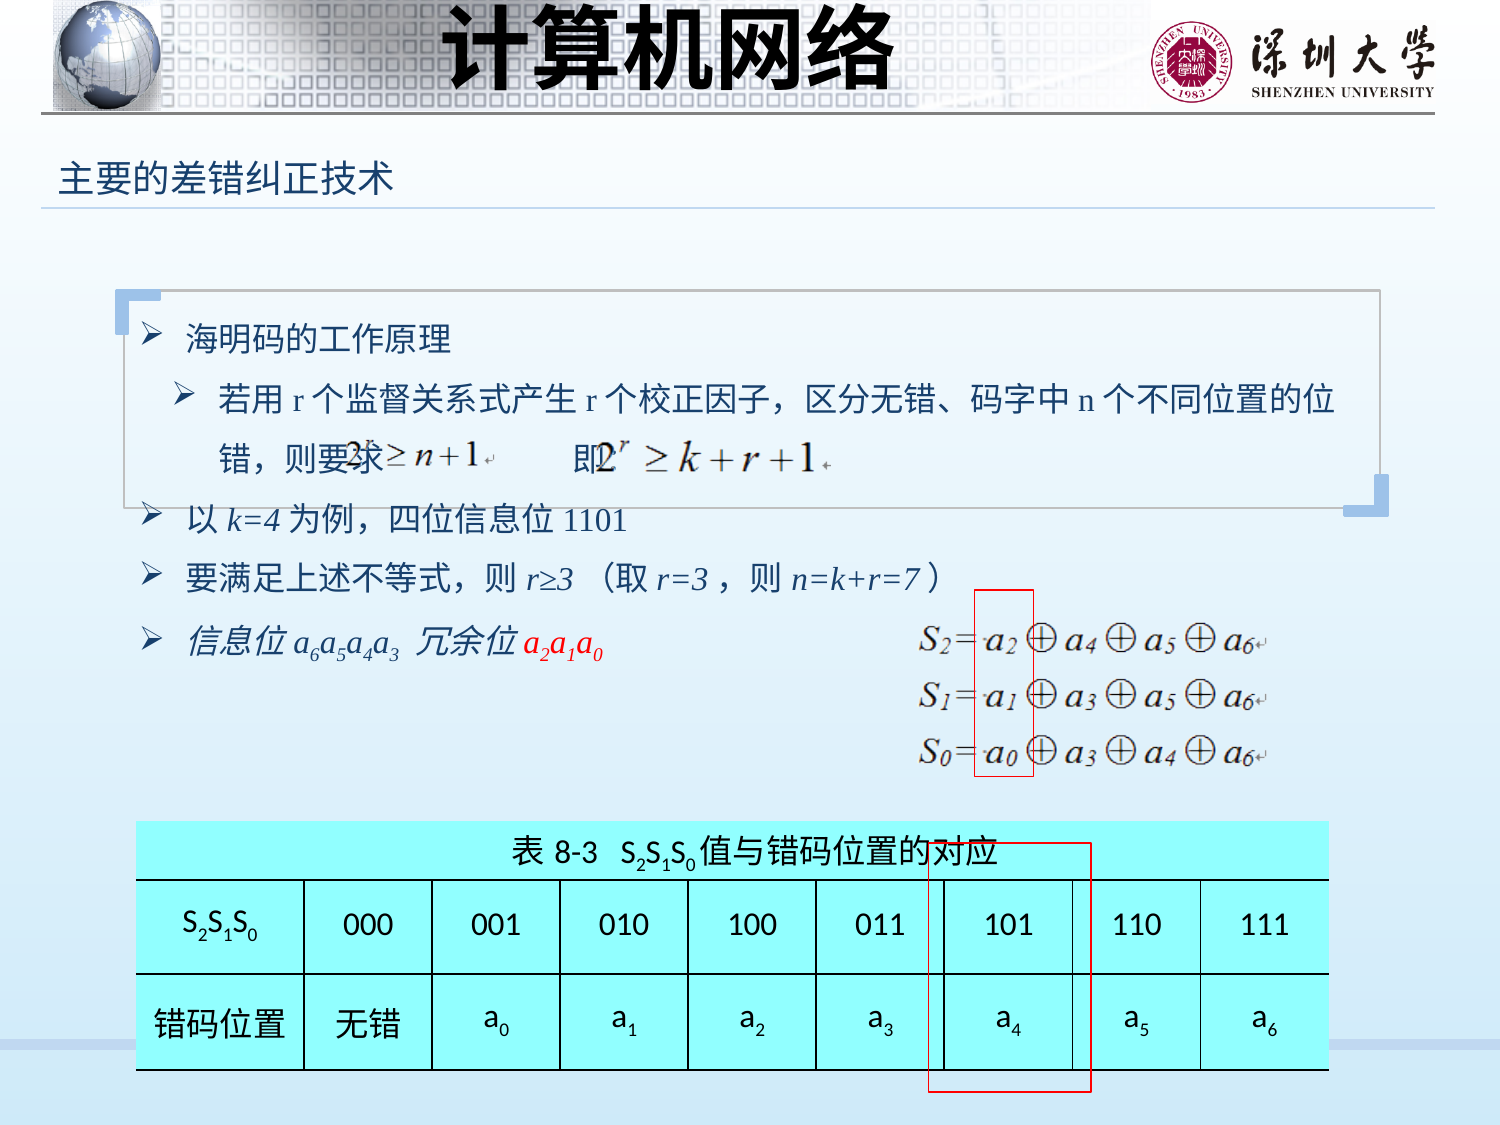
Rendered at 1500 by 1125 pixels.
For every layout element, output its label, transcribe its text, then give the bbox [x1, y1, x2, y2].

table_cell a6 [1201, 975, 1329, 1069]
picture [311, 423, 514, 479]
table_cell a3 [817, 975, 928, 1069]
table_cell 001 [433, 881, 559, 973]
table_cell a2 [689, 975, 815, 1069]
text_box [974, 590, 1034, 609]
text_box 主要的差错纠正技术 [43, 125, 411, 208]
table_cell 010 [561, 881, 687, 973]
table_cell a5 [1092, 975, 1200, 1069]
picture [902, 612, 1286, 781]
table_cell 110 [1092, 881, 1200, 973]
text_box [928, 843, 1092, 1093]
picture [579, 424, 832, 486]
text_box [115, 290, 1389, 516]
table_cell 100 [689, 881, 815, 973]
table_cell a1 [561, 975, 687, 1069]
table_cell 错码位置 [136, 975, 303, 1069]
table_cell S2S1S0 [136, 881, 303, 973]
table_cell a0 [433, 975, 559, 1069]
table_cell 011 [817, 881, 928, 973]
table_cell 000 [305, 881, 431, 973]
table_cell 111 [1201, 881, 1329, 973]
table_cell 无错 [305, 975, 431, 1069]
table_header 表8-3 S2S1S0值与错码位置的对应 [136, 821, 1329, 879]
picture [53, 0, 1436, 111]
